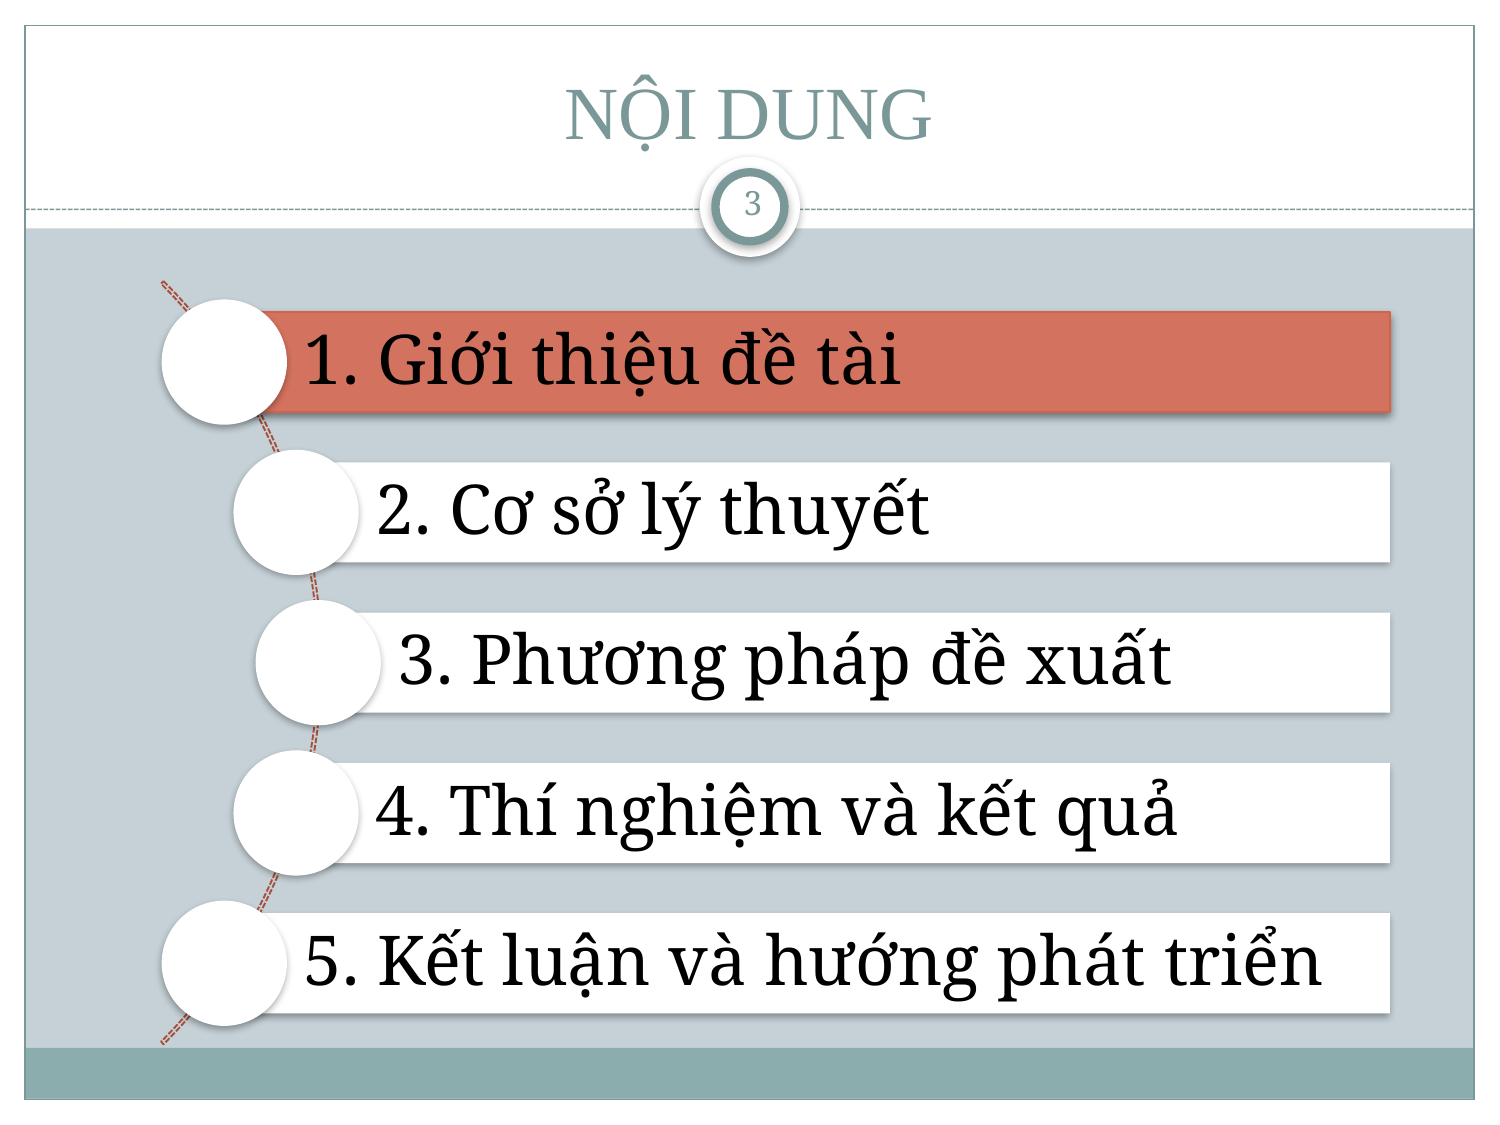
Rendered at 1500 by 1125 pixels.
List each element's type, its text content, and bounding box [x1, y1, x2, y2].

slide_number 3 [715, 168, 791, 241]
title NỘI DUNG [49, 37, 1450, 162]
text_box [148, 261, 1402, 1064]
